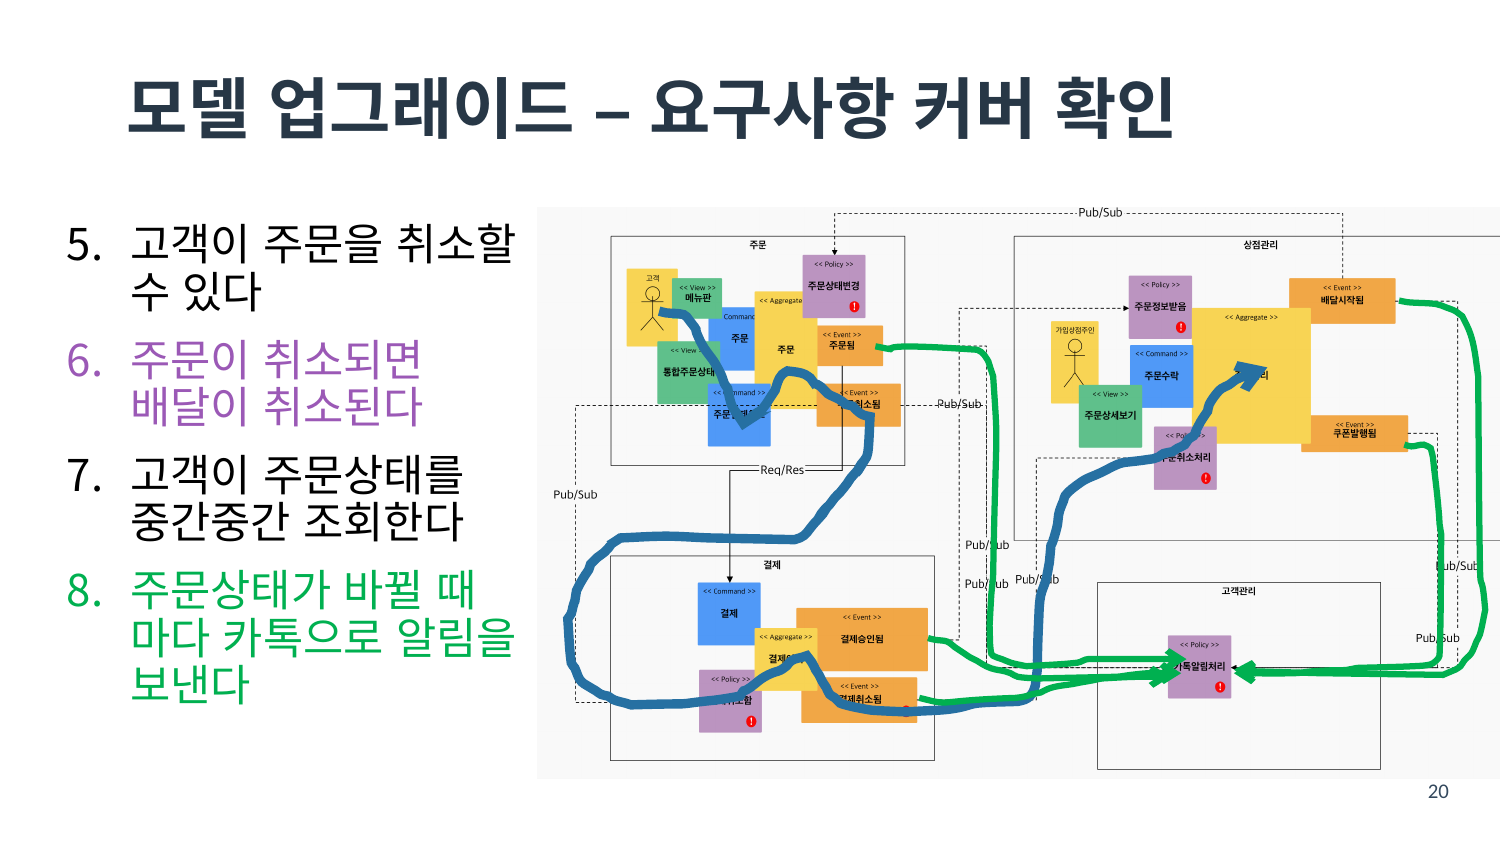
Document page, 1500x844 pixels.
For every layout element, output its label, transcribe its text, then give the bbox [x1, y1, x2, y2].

picture [537, 207, 1500, 779]
title 모델 업그래이드 – 요구사항 커버 확인 [111, 66, 1397, 157]
text_box 고객이 주문을 취소할 수 있다 주문이 취소되면 배달이 취소된다 고객이 주문상태를 중간중간 조회한다 주문상태가 바뀔 때 마다 카톡으로 알림을 보낸다 [55, 217, 537, 753]
